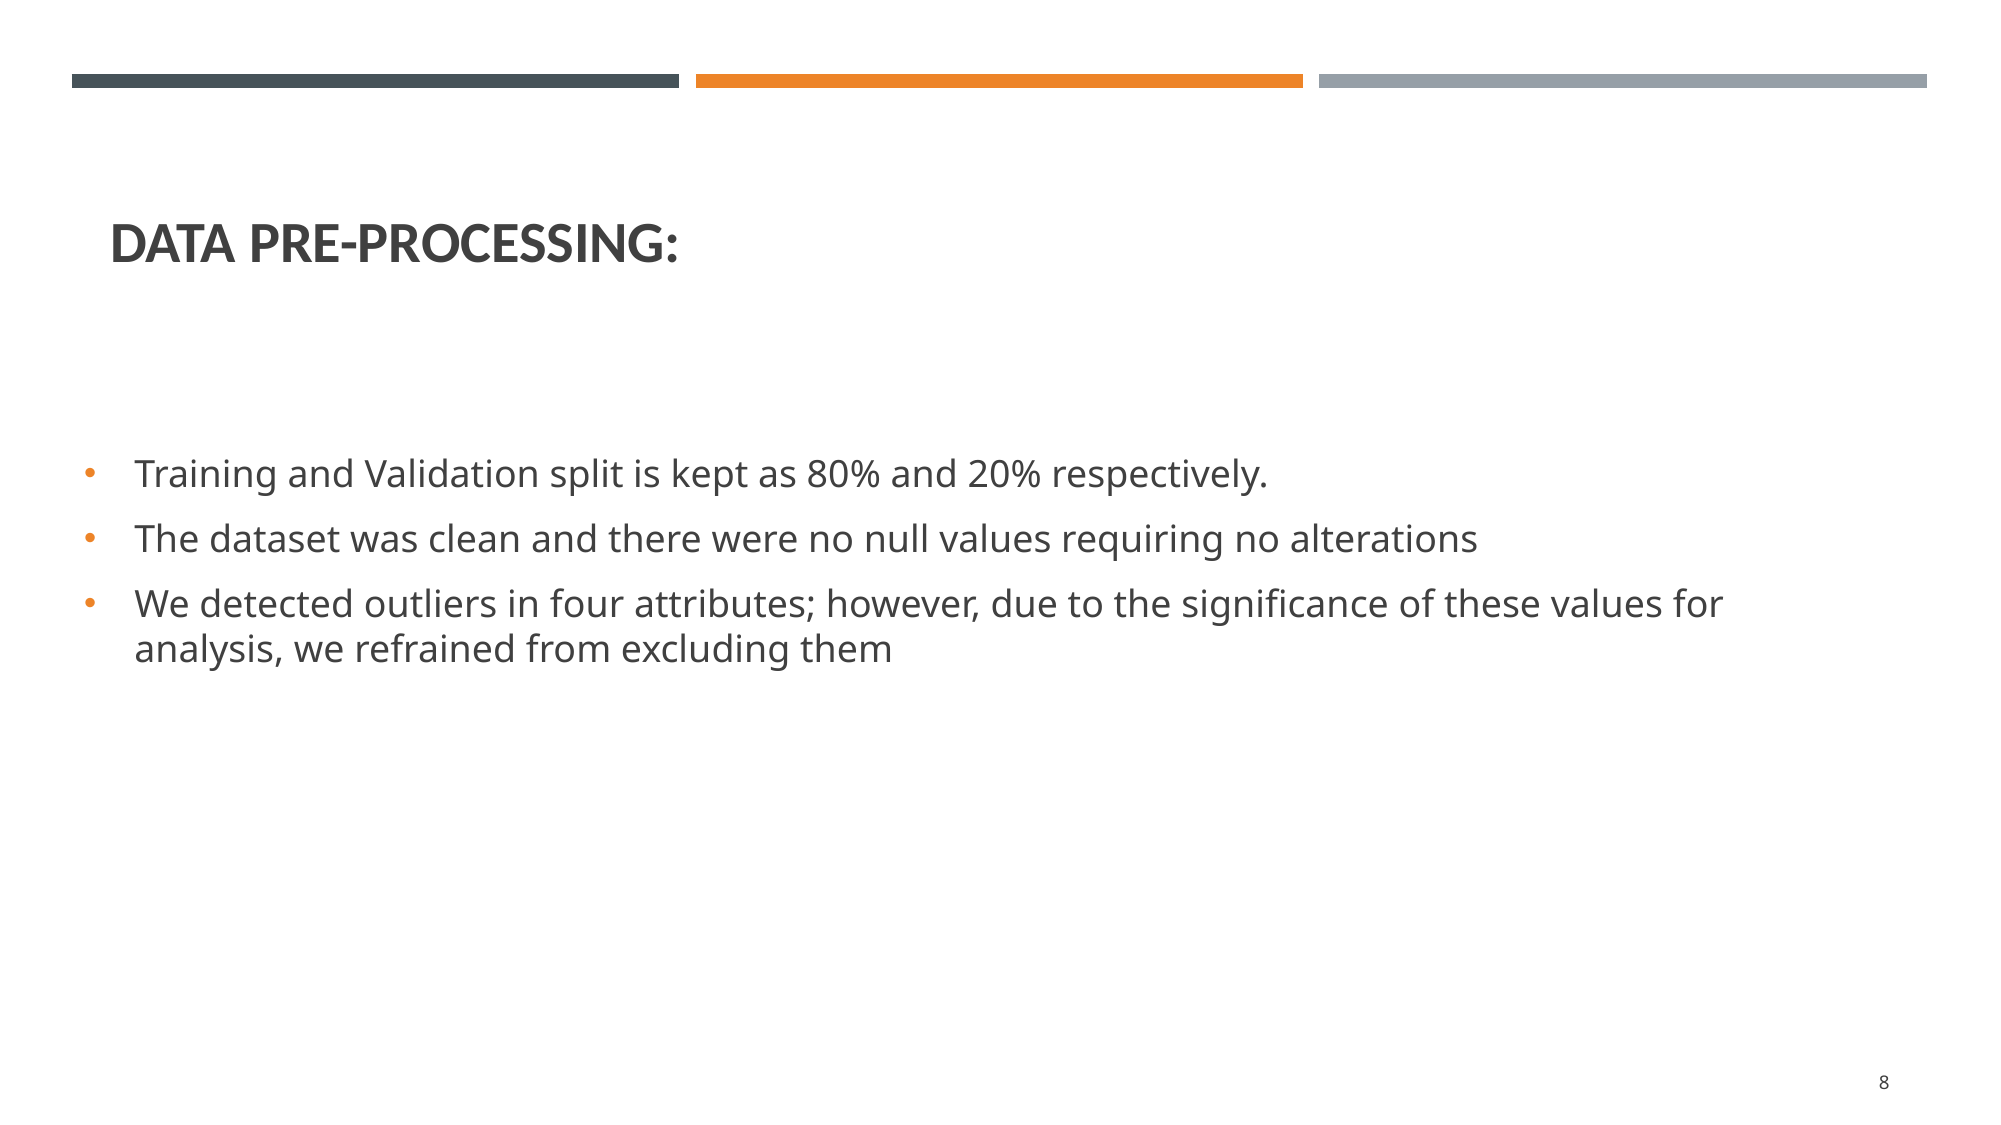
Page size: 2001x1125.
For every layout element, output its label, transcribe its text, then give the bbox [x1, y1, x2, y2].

slide_number 8 [1732, 1053, 1905, 1114]
title Data Pre-processing: [95, 120, 1905, 282]
list Training and Validation split is kept as 80% and 20% respectively. The dataset was clean and there were no null values requiring no alterations We detected outliers in four attributes; however, due to the significance of these values for analysis, we refrained from excluding them [69, 353, 1879, 962]
